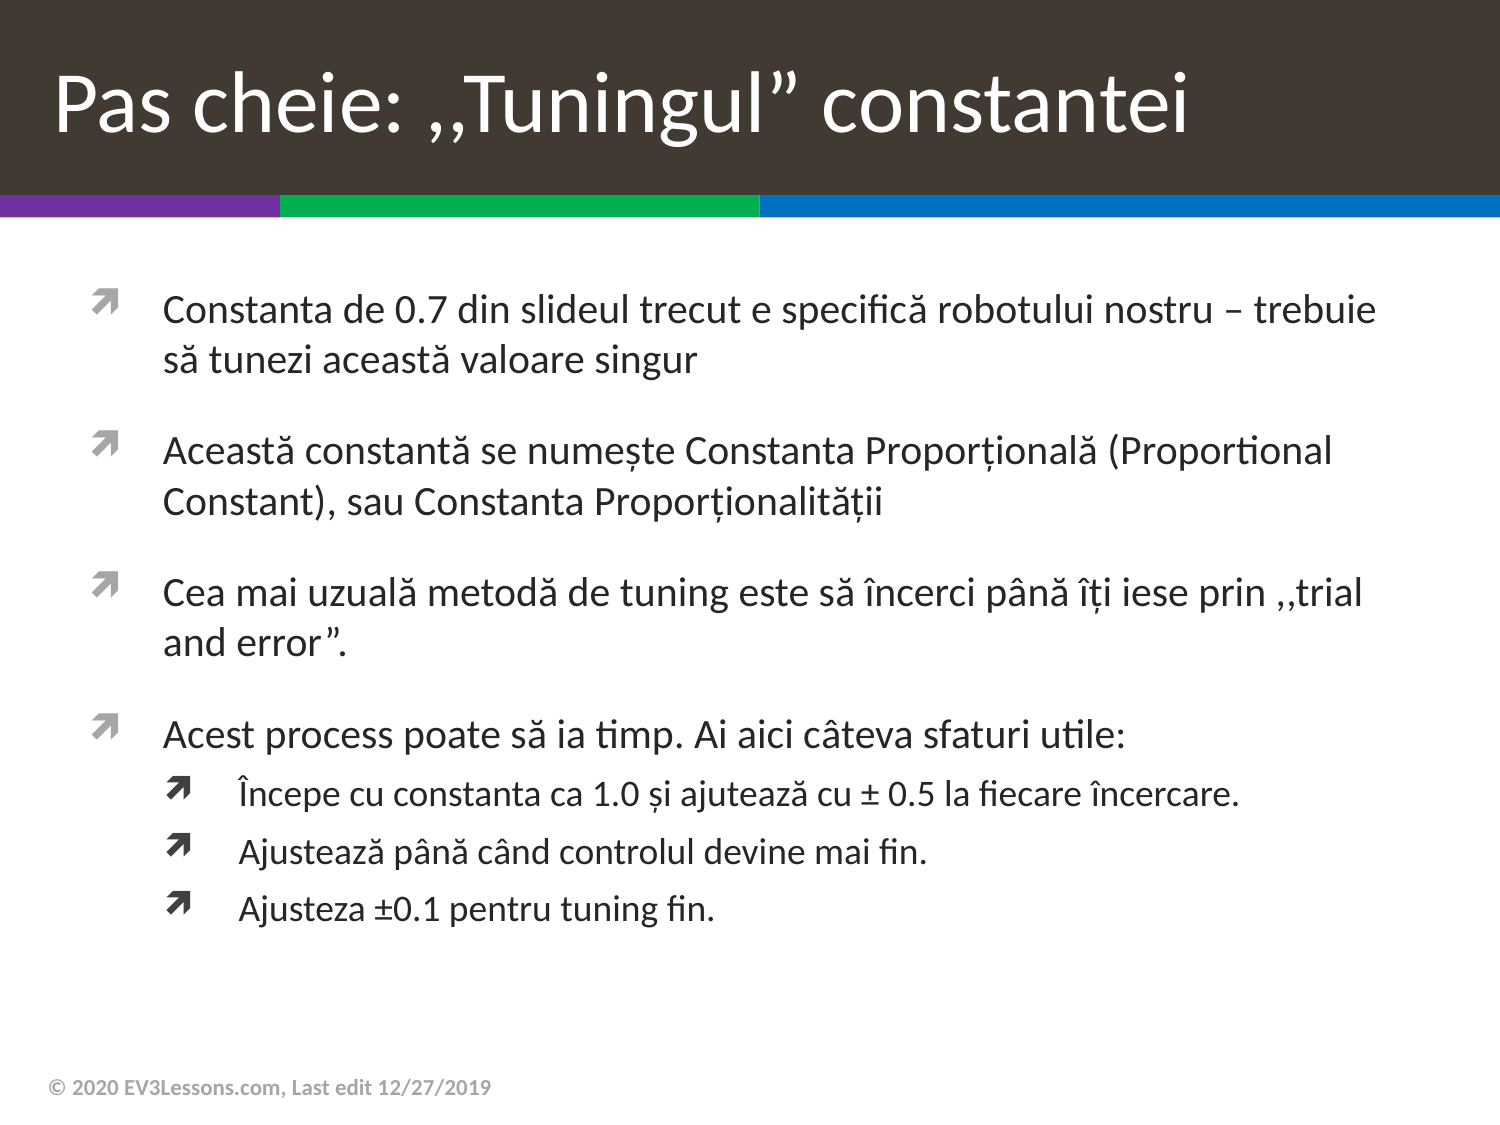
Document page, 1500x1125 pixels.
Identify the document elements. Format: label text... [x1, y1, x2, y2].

list Constanta de 0.7 din slideul trecut e specifică robotului nostru – trebuie să tunezi această valoare singur Această constantă se numește Constanta Proporțională (Proportional Constant), sau Constanta Proporționalității Cea mai uzuală metodă de tuning este să încerci până îți iese prin ,,trial and error”. Acest process poate să ia timp. Ai aici câteva sfaturi utile: Începe cu constanta ca 1.0 și ajutează cu ± 0.5 la fiecare încercare. Ajustează până când controlul devine mai fin. Ajusteza ±0.1 pentru tuning fin. [73, 274, 1425, 1018]
footer © 2020 EV3Lessons.com, Last edit 12/27/2019 [32, 1055, 1038, 1116]
title Pas cheie: ,,Tuningul” constantei [0, 0, 1500, 195]
